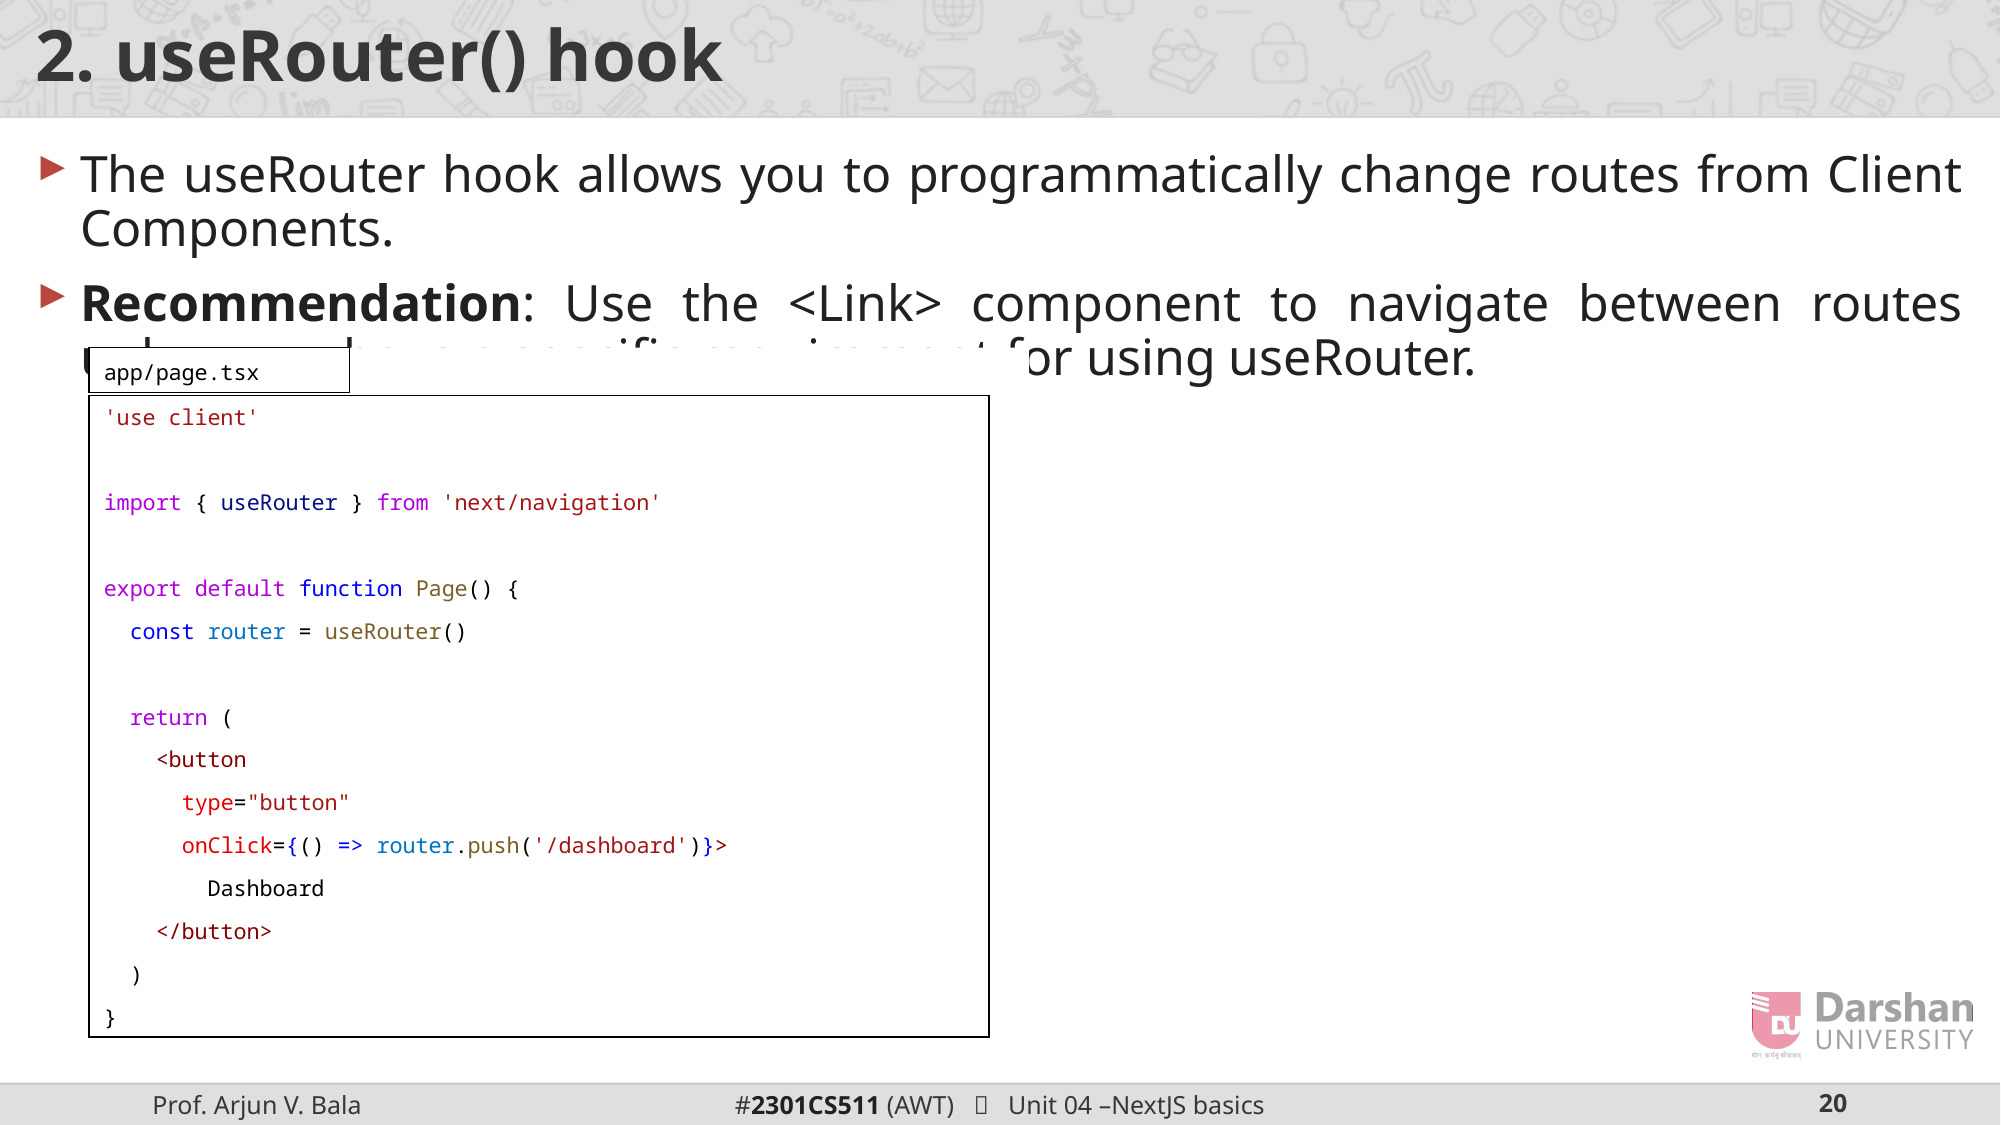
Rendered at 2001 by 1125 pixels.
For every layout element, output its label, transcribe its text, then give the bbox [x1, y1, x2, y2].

list The useRouter hook allows you to programmatically change routes from Client Components. Recommendation: Use the <Link> component to navigate between routes unless you have a specific requirement for using useRouter. [21, 141, 1979, 1059]
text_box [88, 347, 1030, 1045]
title 2. useRouter() hook [0, 0, 2000, 117]
